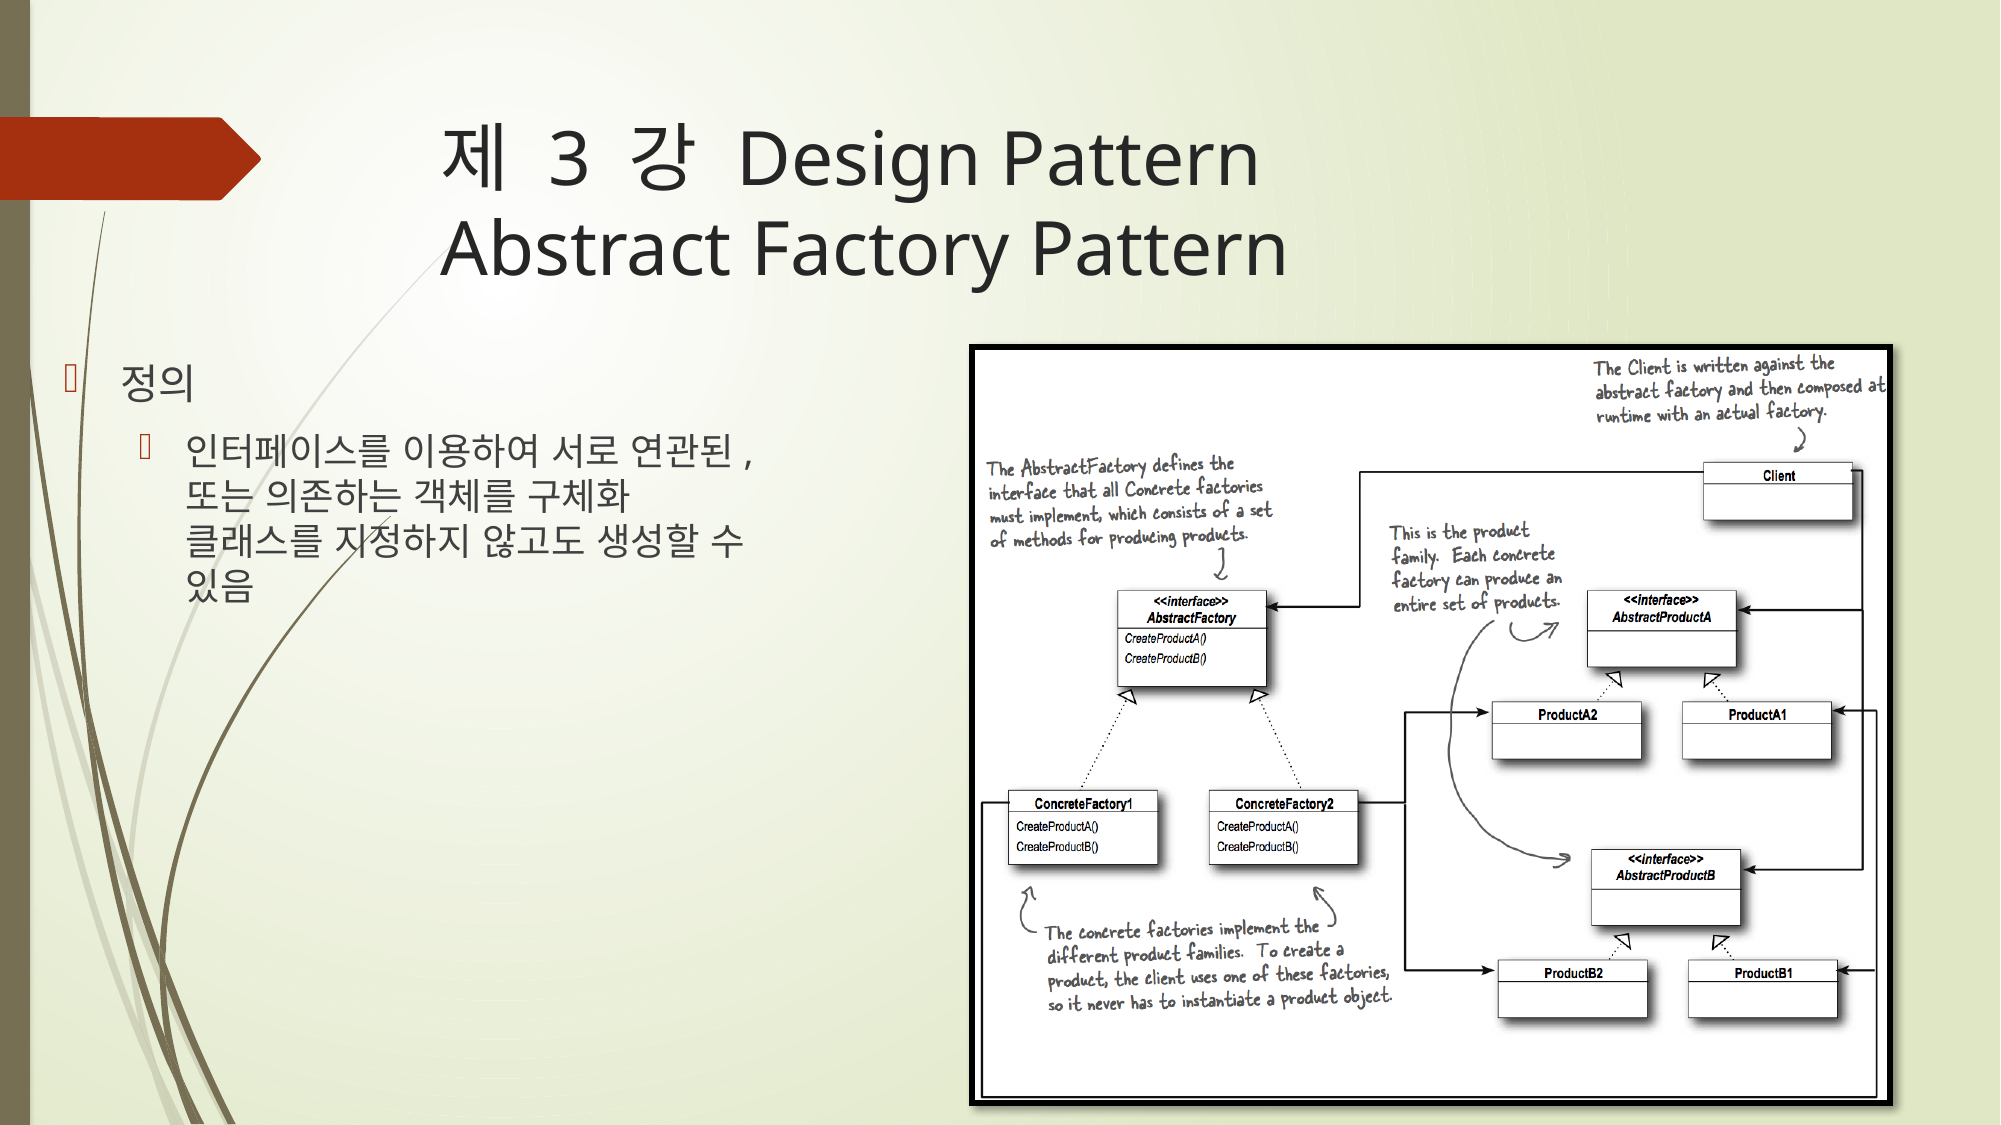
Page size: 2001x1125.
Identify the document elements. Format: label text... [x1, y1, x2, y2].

title 제 3 강 Design Pattern Abstract Factory Pattern [425, 102, 1888, 313]
list 정의 인터페이스를 이용하여 서로 연관된, 또는 의존하는 객체를 구체화 클래스를 지정하지 않고도 생성할 수 있음 [48, 350, 779, 970]
picture [975, 349, 1888, 1101]
